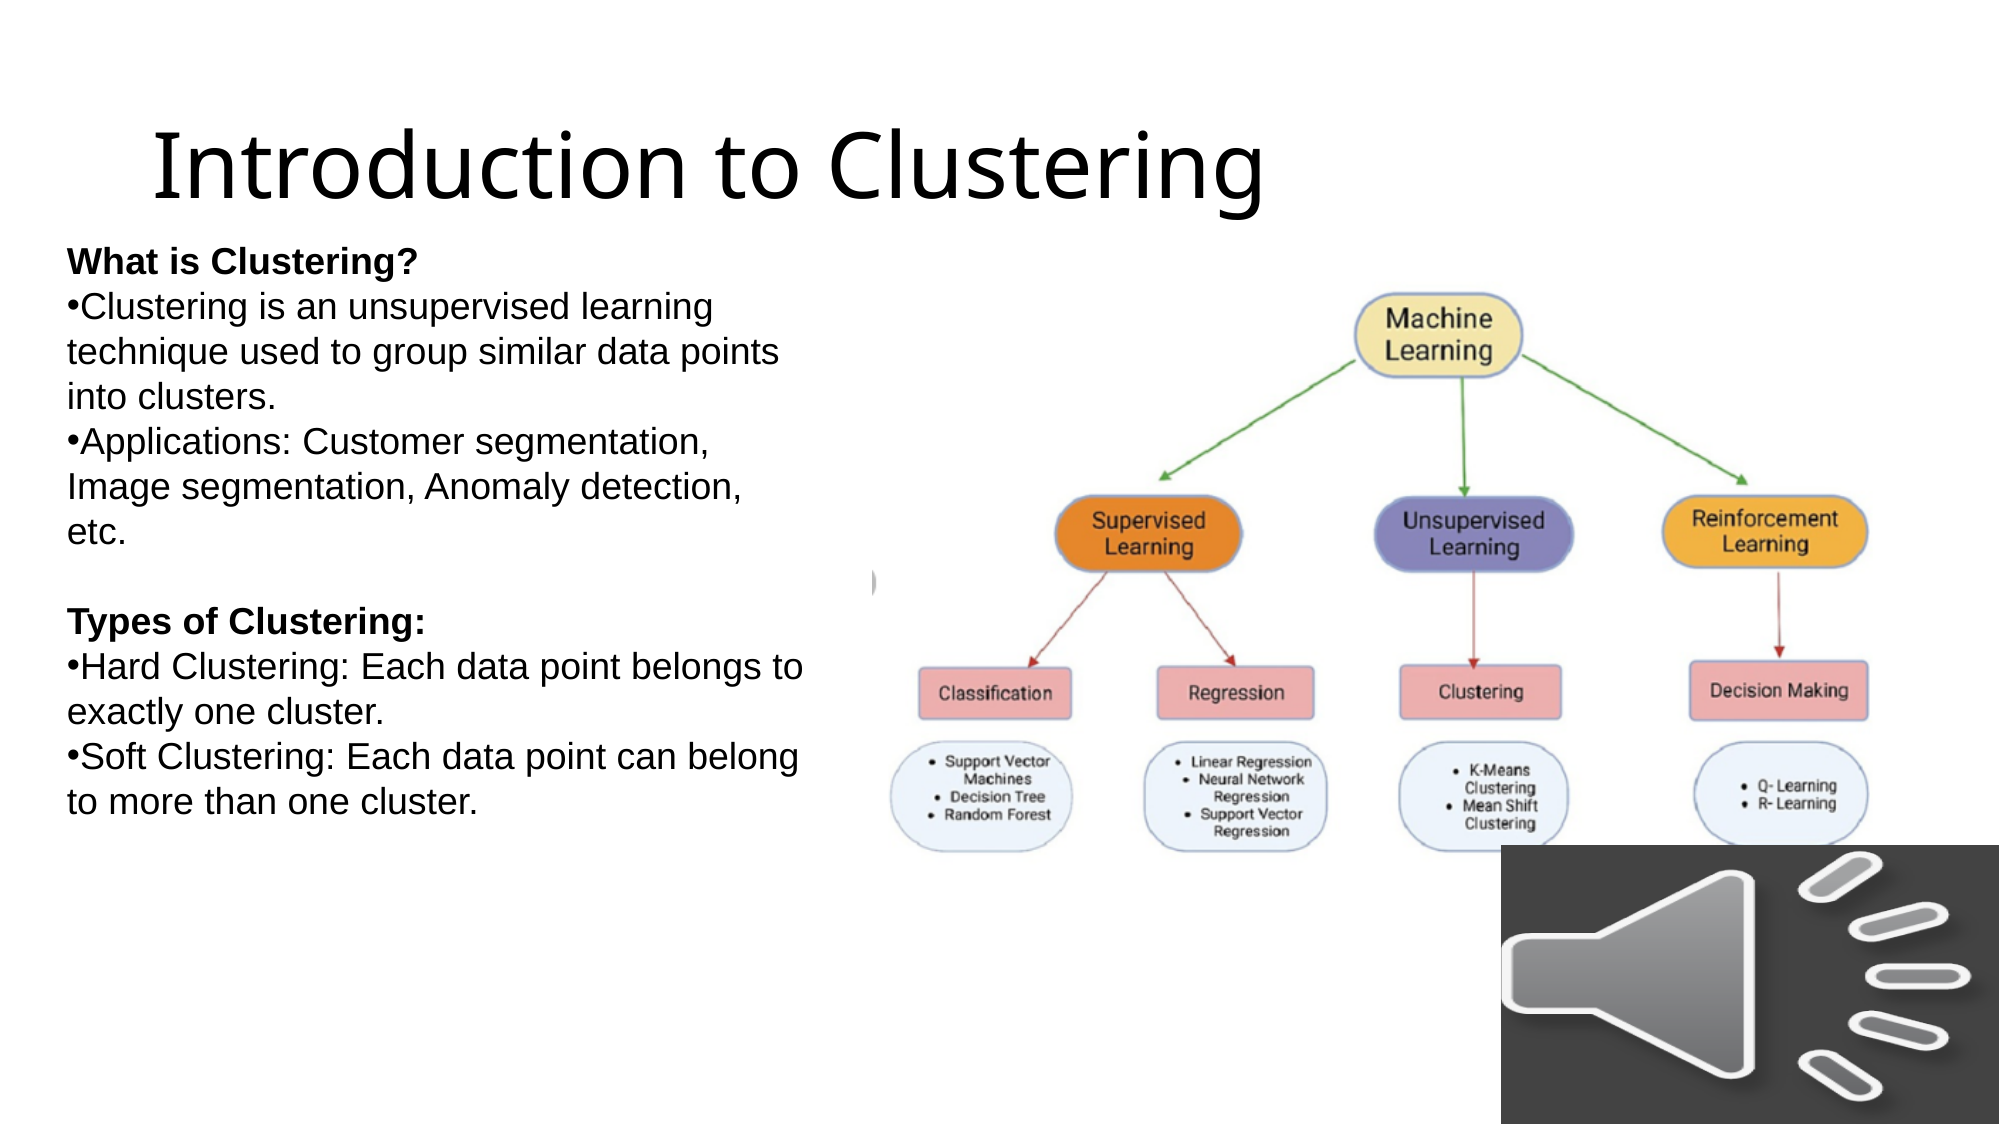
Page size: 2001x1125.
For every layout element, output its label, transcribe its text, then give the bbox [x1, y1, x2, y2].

picture [872, 255, 2000, 1125]
title Introduction to Clustering [137, 59, 1863, 278]
list What is Clustering? Clustering is an unsupervised learning technique used to group similar data points into clusters. Applications: Customer segmentation, Image segmentation, Anomaly detection, etc. Types of Clustering: Hard Clustering: Each data point belongs to exactly one cluster. Soft Clustering: Each data point can belong to more than one cluster. [51, 225, 828, 879]
